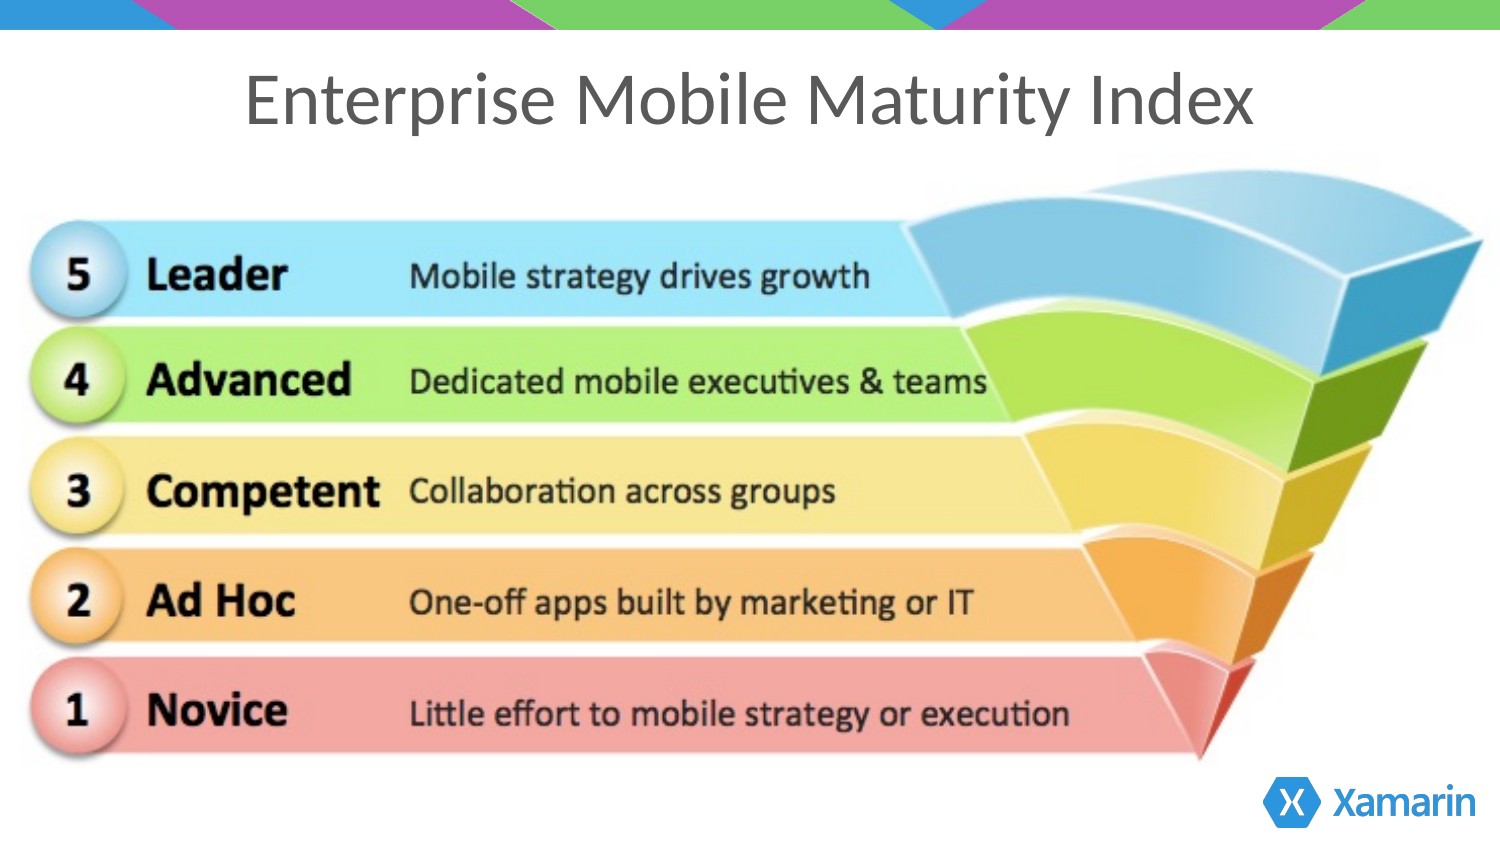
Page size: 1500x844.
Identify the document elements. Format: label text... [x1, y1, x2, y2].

picture [20, 151, 1500, 828]
text_box Enterprise Mobile Maturity Index [112, 56, 1388, 132]
picture [0, 0, 1500, 30]
